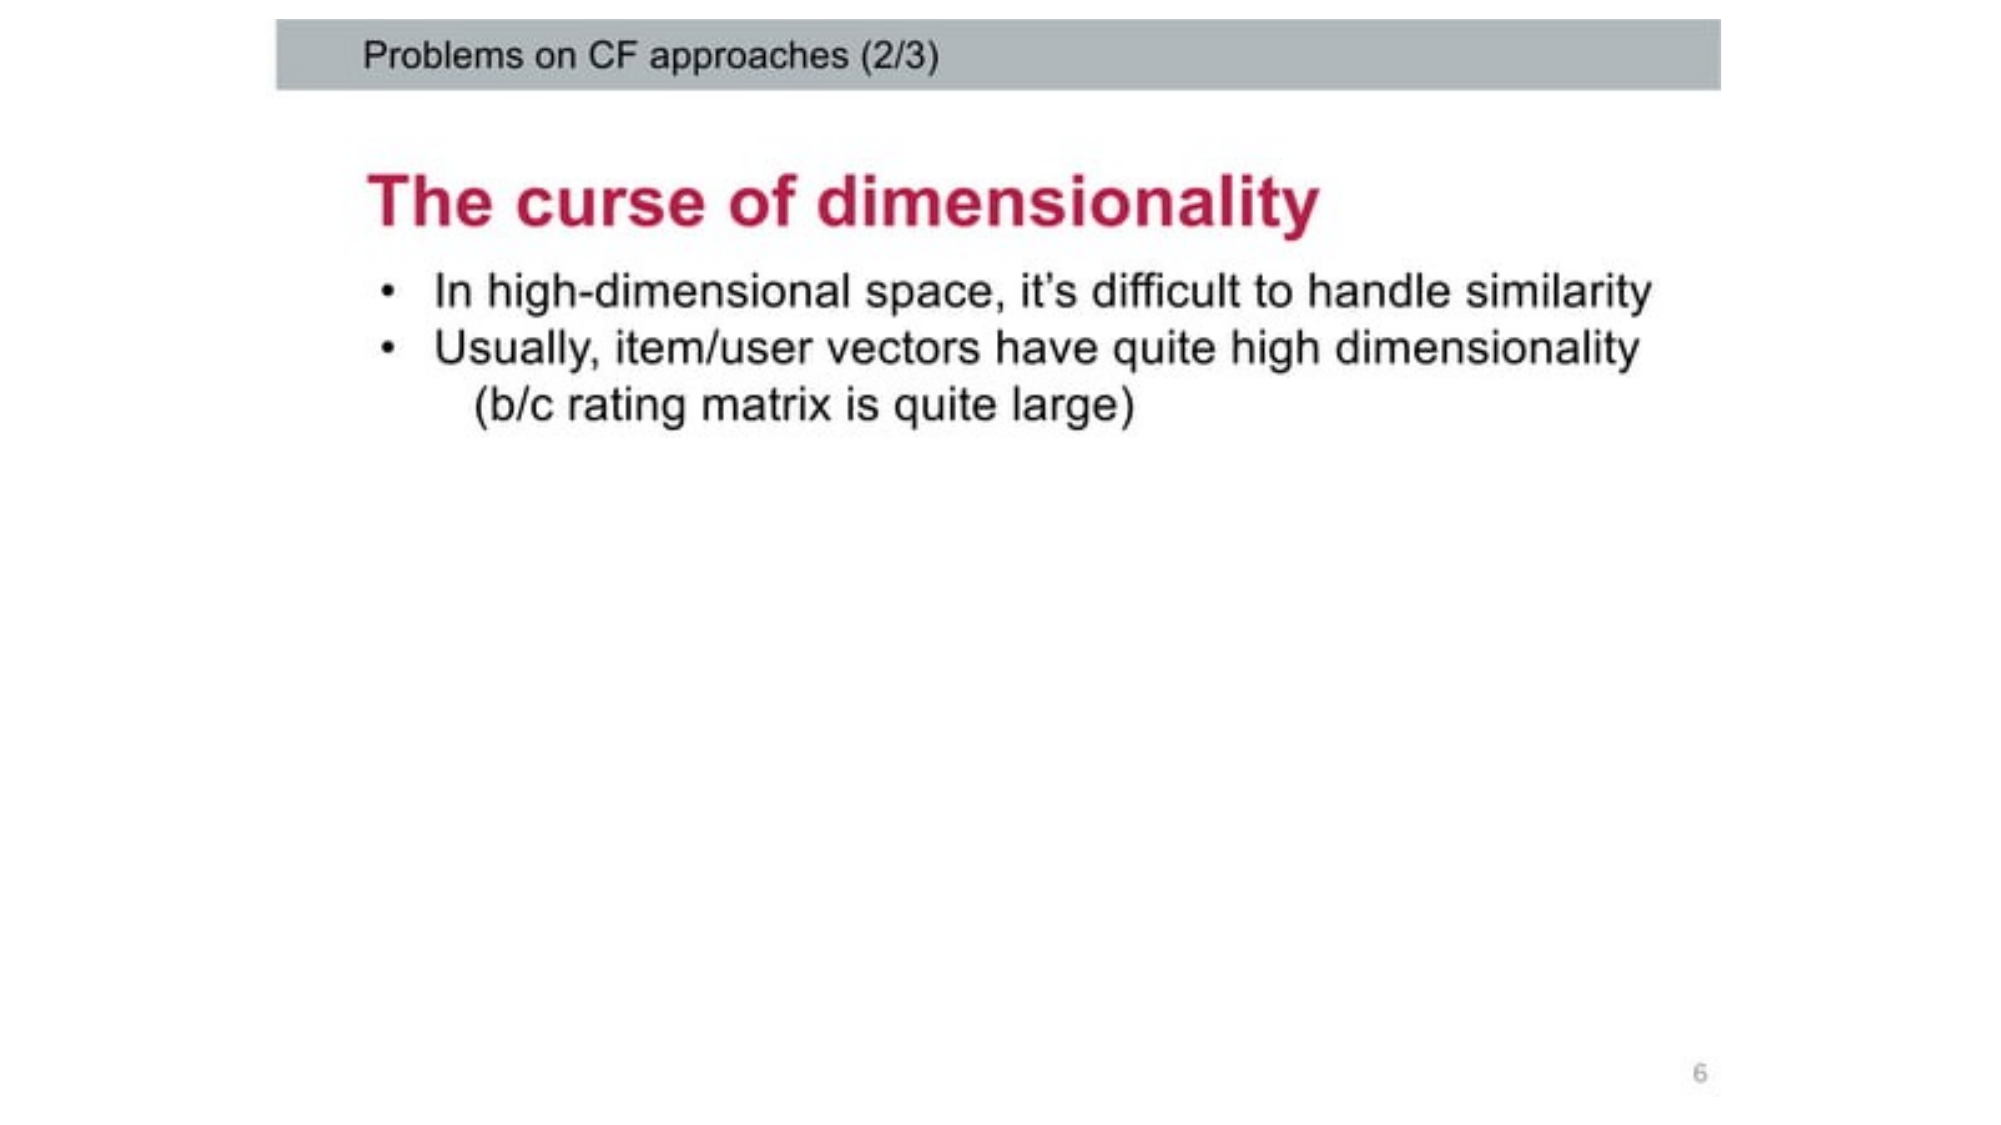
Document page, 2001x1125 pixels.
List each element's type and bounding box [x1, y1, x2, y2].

text_box [265, 19, 1722, 1097]
